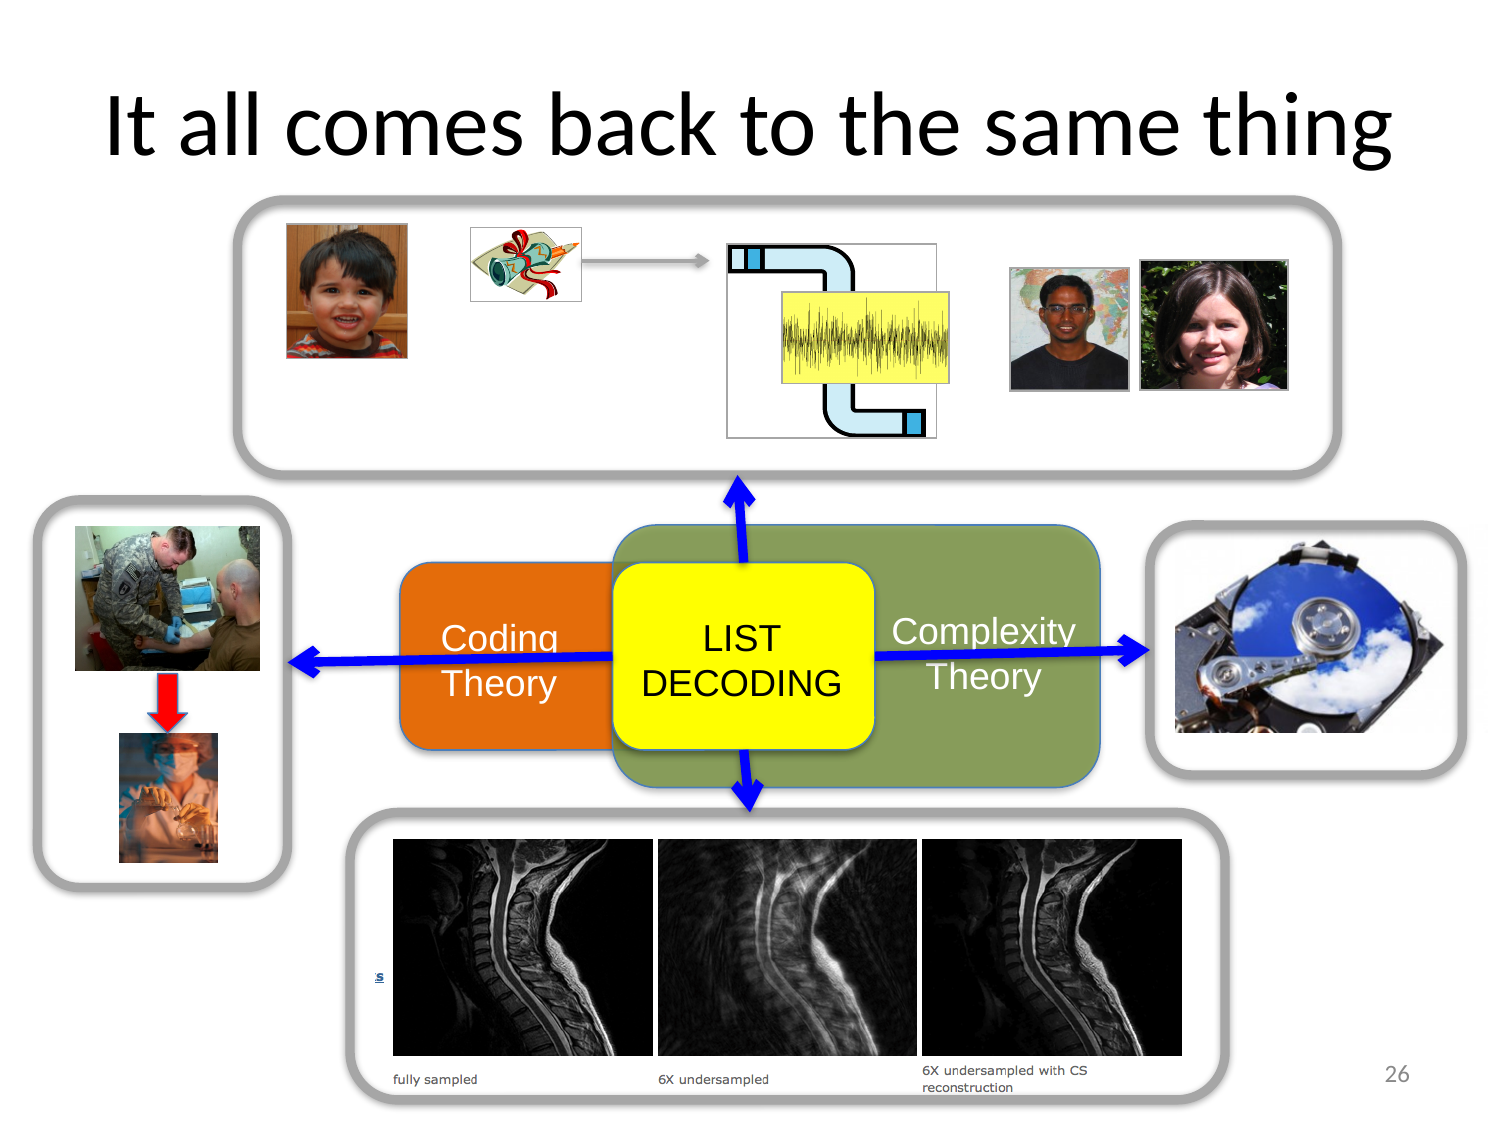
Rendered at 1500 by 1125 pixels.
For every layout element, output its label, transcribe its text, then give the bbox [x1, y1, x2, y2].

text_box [287, 655, 613, 663]
title It all comes back to the same thing [75, 24, 1425, 213]
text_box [287, 224, 1288, 438]
text_box [754, 666, 1101, 789]
text_box [615, 761, 736, 789]
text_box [349, 812, 1226, 1101]
text_box [750, 524, 1101, 645]
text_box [696, 515, 785, 523]
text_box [399, 562, 610, 654]
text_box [37, 499, 288, 888]
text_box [612, 562, 876, 751]
text_box Complexity Theory [880, 666, 1092, 705]
text_box Complexity Theory [880, 599, 1092, 647]
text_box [1149, 524, 1488, 776]
slide_number 26 [1228, 1042, 1425, 1103]
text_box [399, 672, 607, 751]
text_box [236, 199, 1339, 476]
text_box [874, 649, 1151, 657]
text_box [612, 524, 733, 559]
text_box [715, 777, 779, 785]
